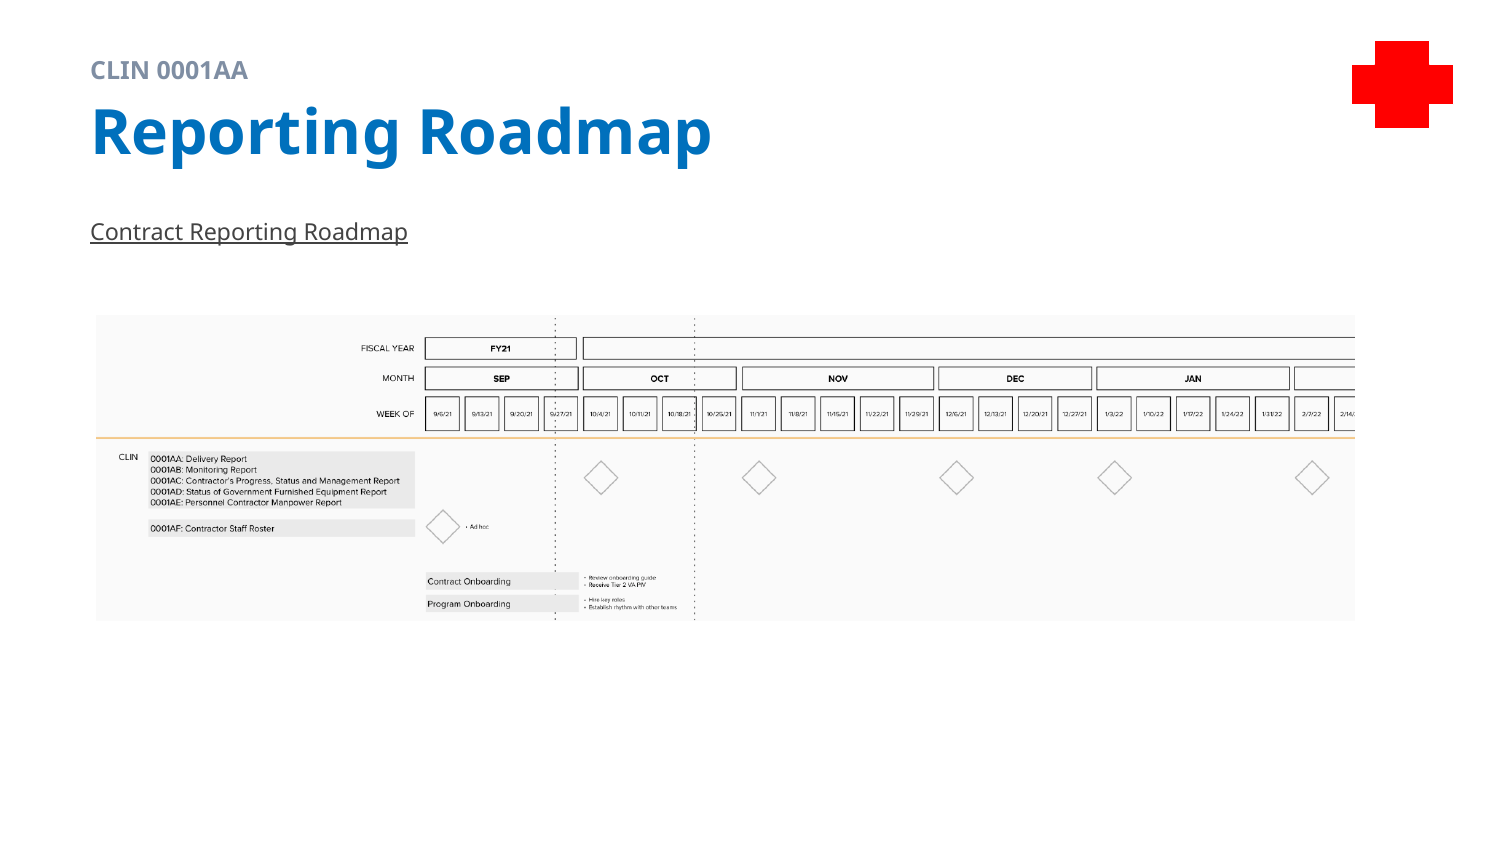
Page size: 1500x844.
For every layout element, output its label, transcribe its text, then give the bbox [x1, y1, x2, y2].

title Reporting Roadmap [75, 85, 1425, 188]
picture [96, 315, 1355, 622]
list Contract Reporting Roadmap [75, 209, 1425, 294]
list CLIN 0001AA [75, 40, 1374, 85]
text_box [1350, 40, 1454, 129]
